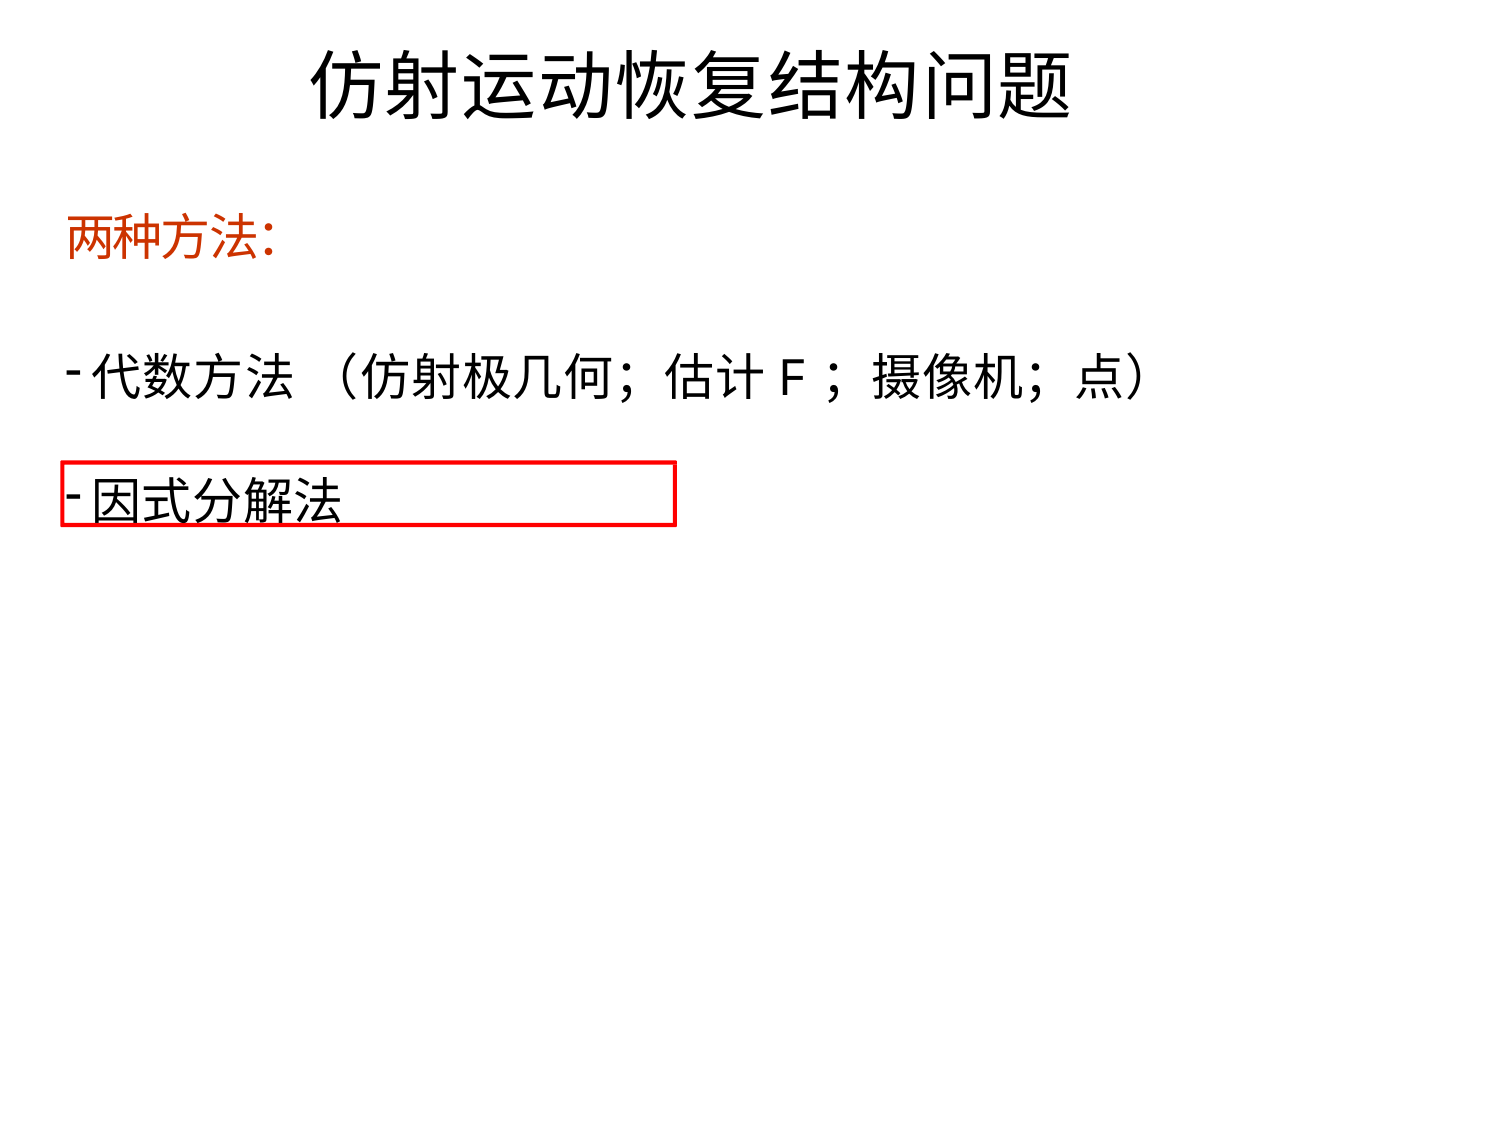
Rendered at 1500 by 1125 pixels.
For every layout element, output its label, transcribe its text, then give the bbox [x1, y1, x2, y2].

title 仿射运动恢复结构问题 [62, 36, 1316, 227]
text_box 两种方法： [62, 203, 522, 266]
text_box 代数方法 （仿射极几何；估计F；摄像机；点） 因式分解法 [62, 343, 1410, 530]
